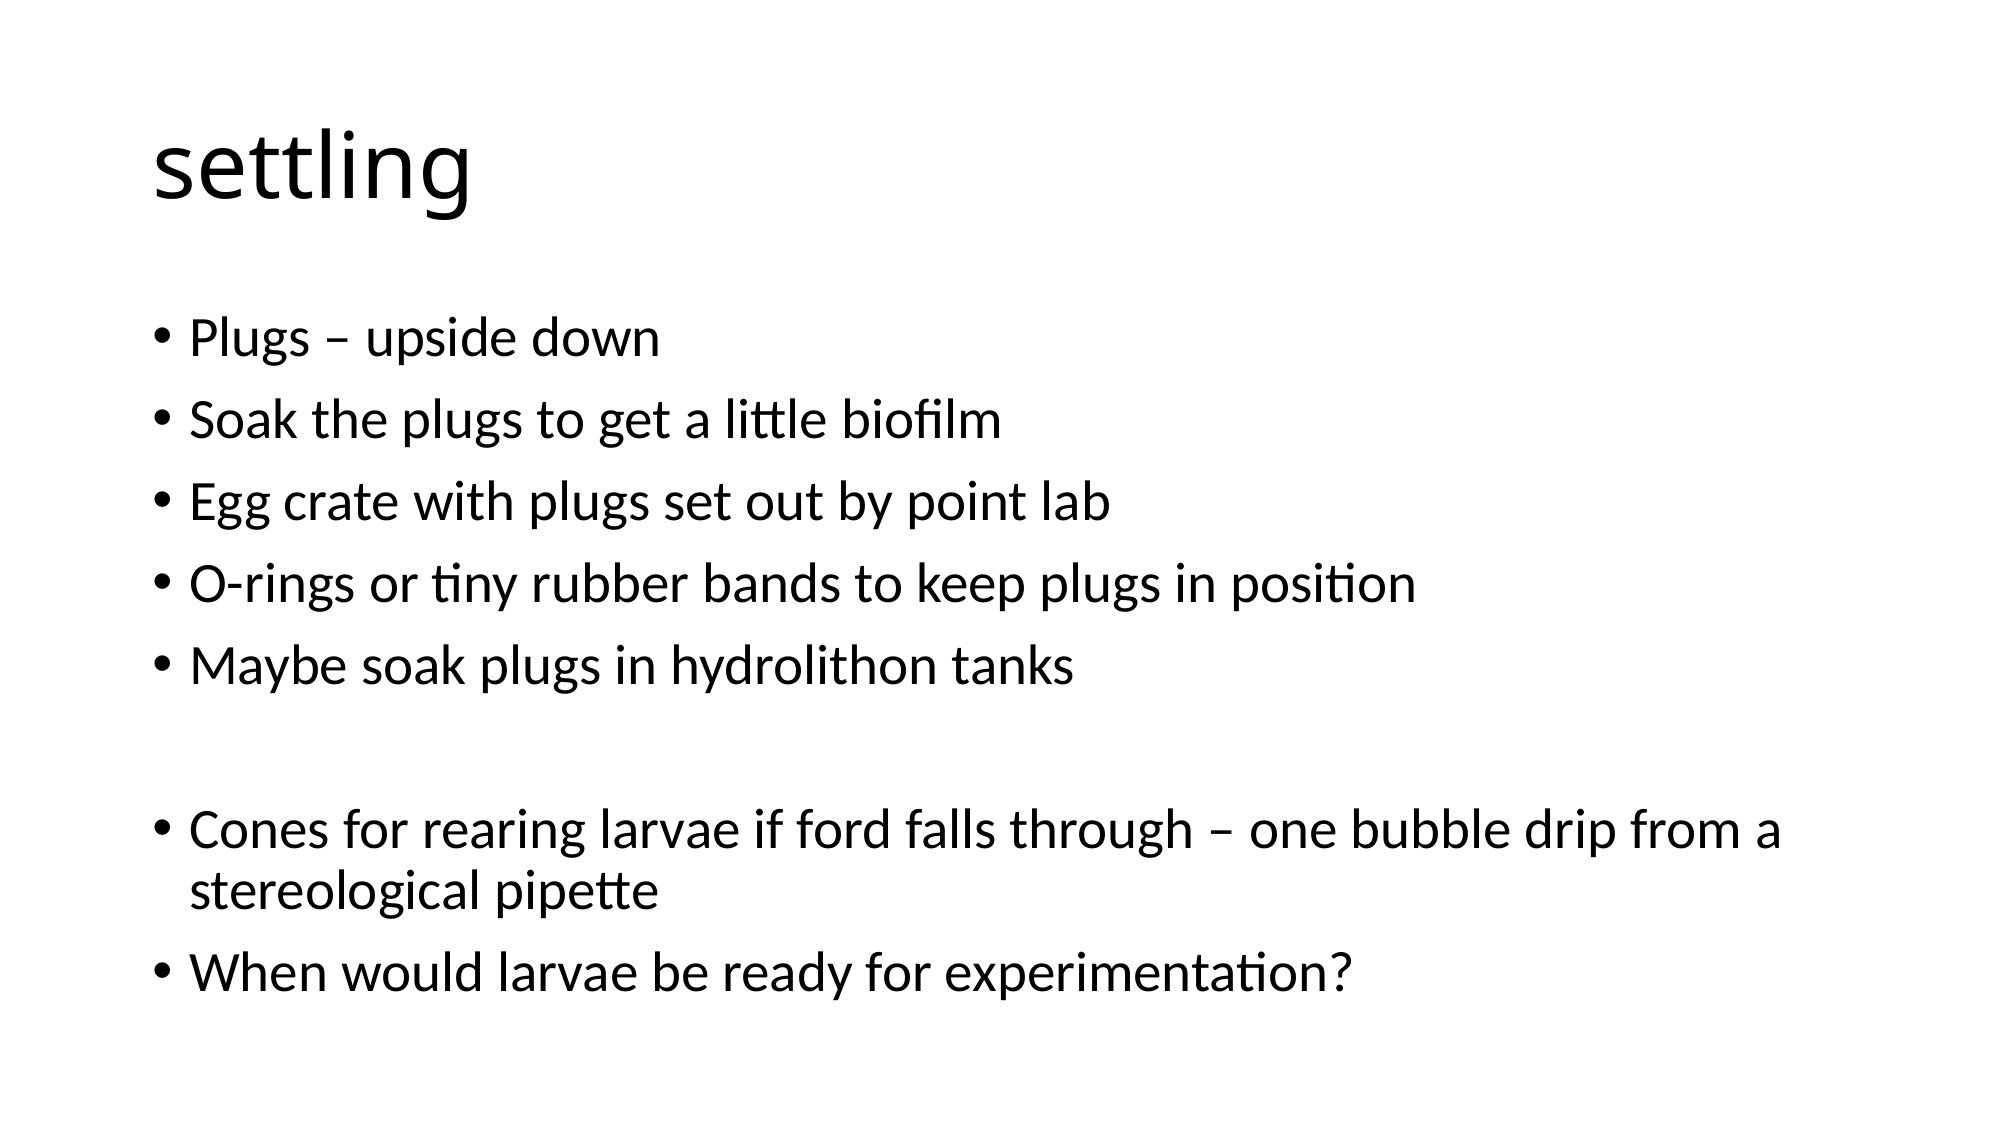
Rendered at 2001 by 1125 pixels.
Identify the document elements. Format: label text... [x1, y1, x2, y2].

title settling [137, 59, 1863, 278]
list Plugs – upside down Soak the plugs to get a little biofilm Egg crate with plugs set out by point lab O-rings or tiny rubber bands to keep plugs in position Maybe soak plugs in hydrolithon tanks Cones for rearing larvae if ford falls through – one bubble drip from a stereological pipette When would larvae be ready for experimentation? [137, 299, 1863, 1014]
